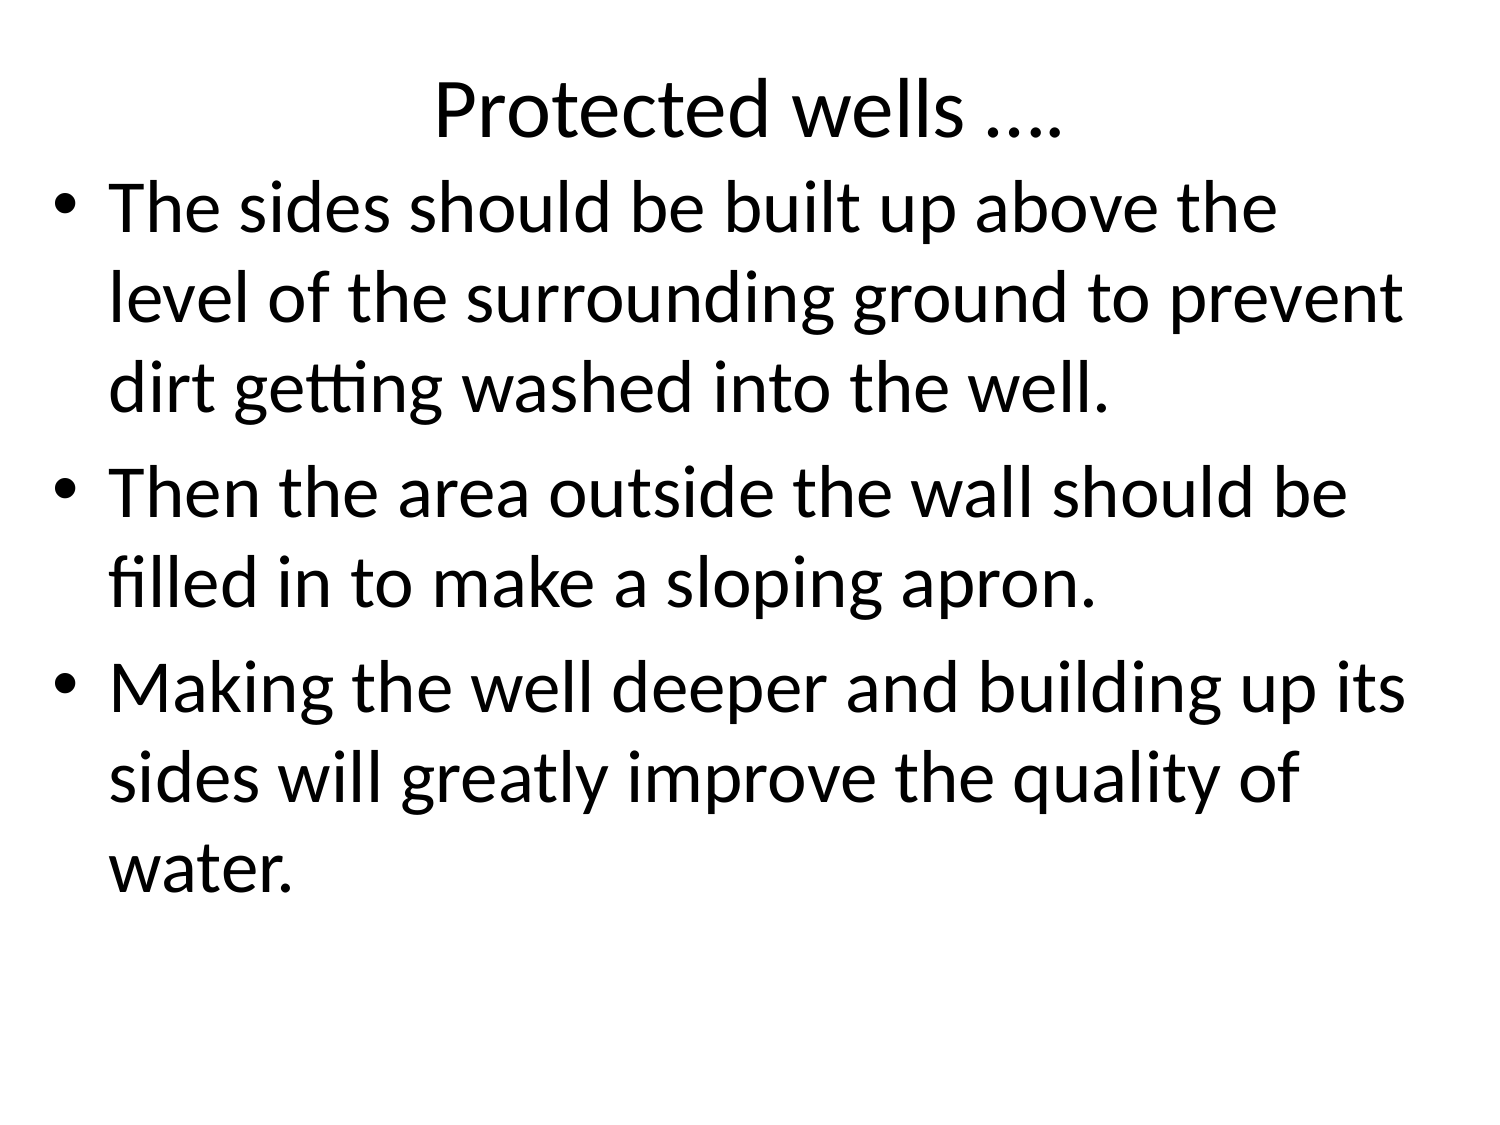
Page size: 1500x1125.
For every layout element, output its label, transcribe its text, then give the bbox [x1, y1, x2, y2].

list The sides should be built up above the level of the surrounding ground to prevent dirt getting washed into the well. Then the area outside the wall should be filled in to make a sloping apron. Making the well deeper and building up its sides will greatly improve the quality of water. [37, 149, 1450, 1088]
title Protected wells …. [75, 45, 1425, 149]
